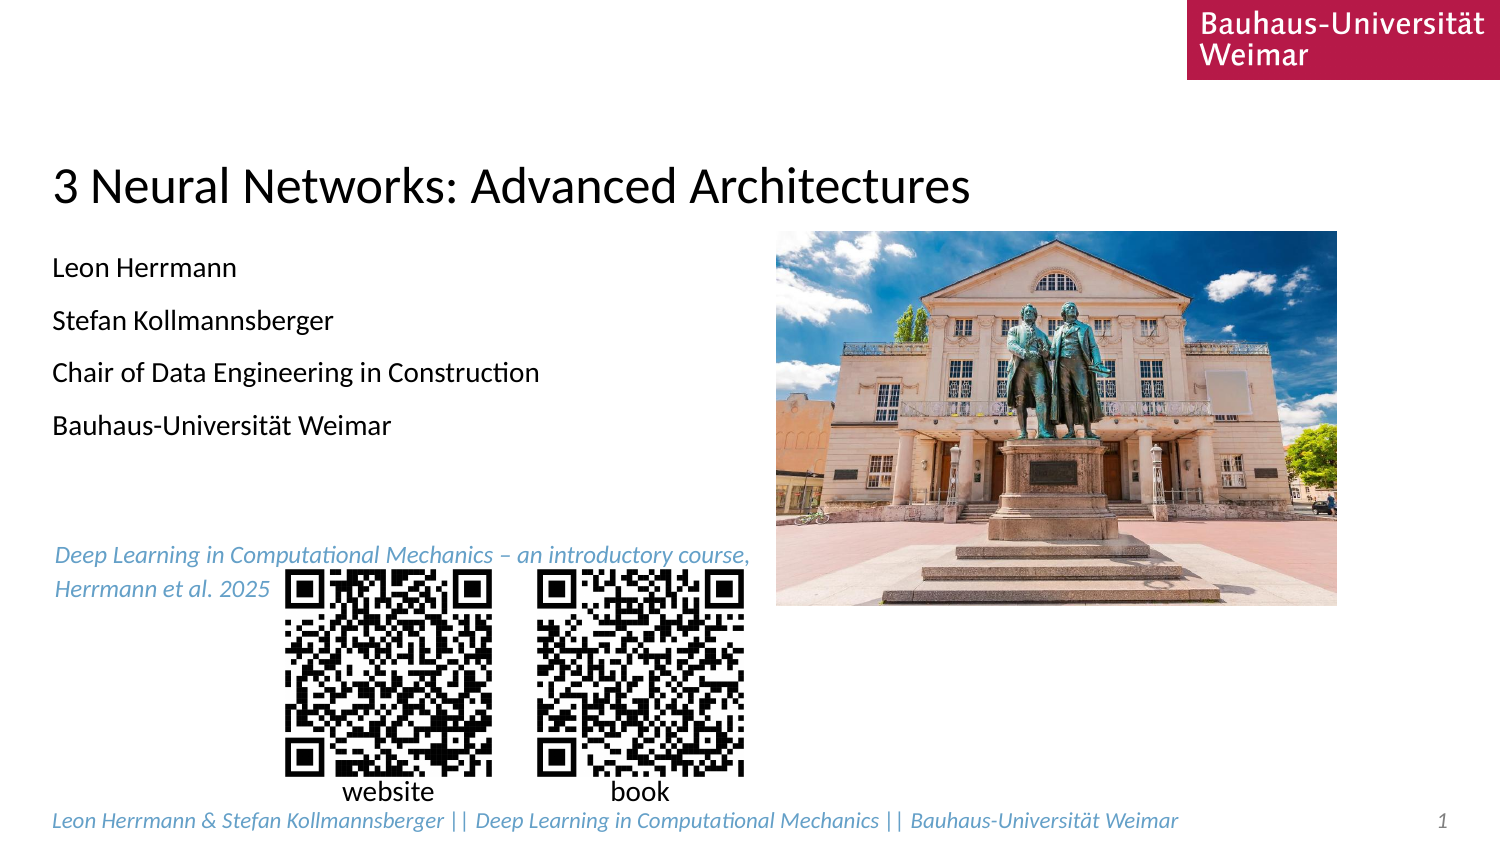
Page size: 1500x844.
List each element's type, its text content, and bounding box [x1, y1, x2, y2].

picture [536, 569, 744, 777]
slide_number 1 [1111, 796, 1448, 842]
text_box website [342, 785, 436, 808]
list Leon Herrmann Stefan Kollmannsberger Chair of Data Engineering in Construction Bauhaus-Universität Weimar [52, 230, 1449, 496]
text_box book [610, 785, 671, 808]
picture [1187, 0, 1500, 80]
text_box Deep Learning in Computational Mechanics – an introductory course, Herrmann et al. 2025 [55, 534, 759, 603]
picture [284, 569, 493, 777]
picture [776, 496, 1337, 606]
footer Leon Herrmann & Stefan Kollmannsberger || Deep Learning in Computational Mechanics || Bauhaus-Universität Weimar [52, 796, 1337, 844]
title 3 Neural Networks: Advanced Architectures [52, 147, 1449, 210]
